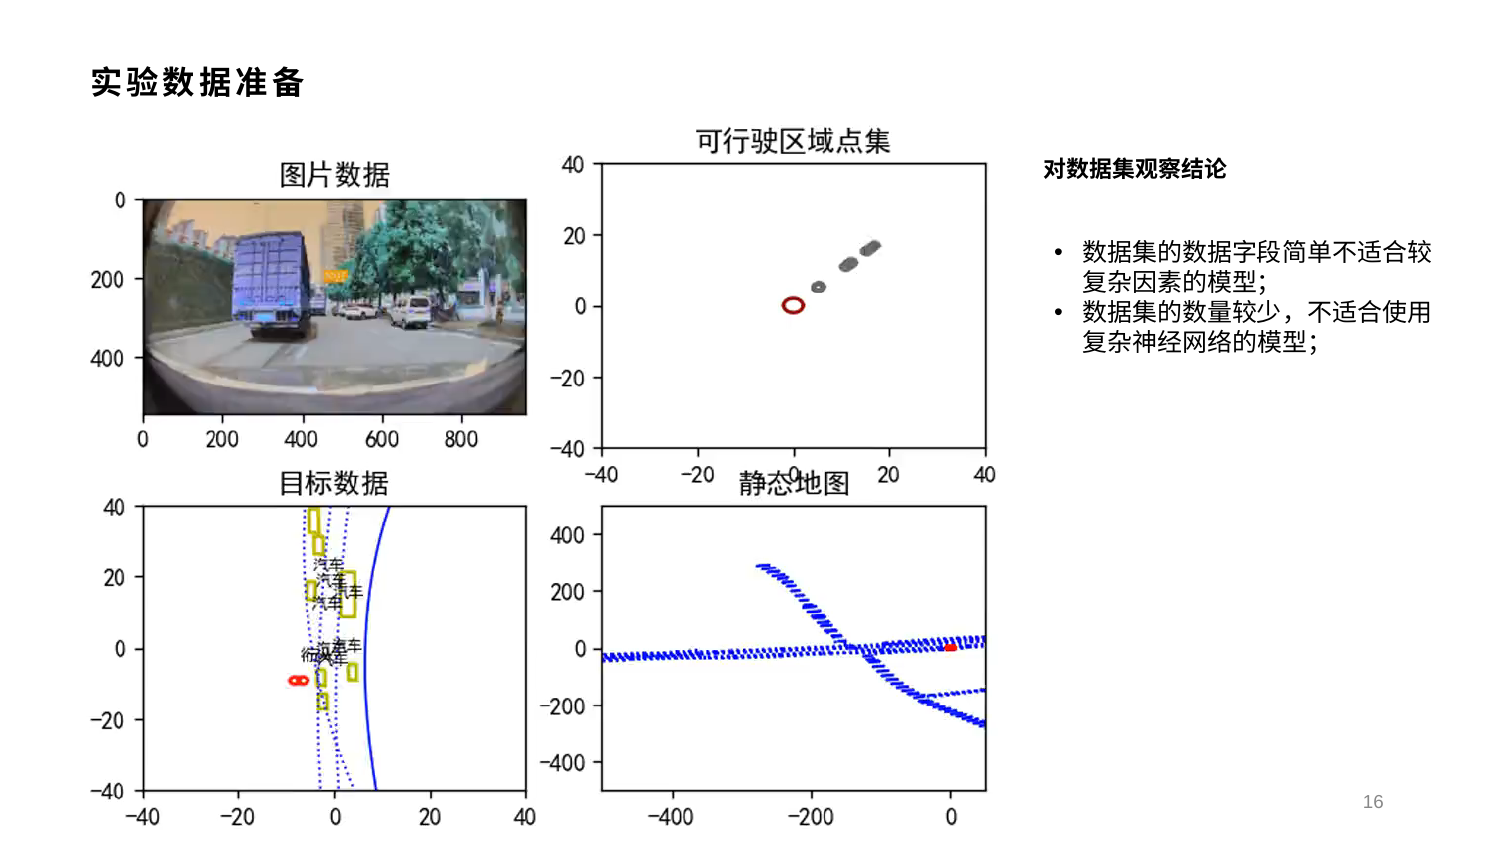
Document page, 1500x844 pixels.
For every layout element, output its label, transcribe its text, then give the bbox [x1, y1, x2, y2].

slide_number 16 [1353, 782, 1392, 819]
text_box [72, 108, 1014, 844]
text_box 对数据集观察结论 [1035, 146, 1236, 190]
title 实验数据准备 [81, 54, 1419, 110]
text_box 数据集的数据字段简单不适合较复杂因素的模型； 数据集的数量较少，不适合使用复杂神经网络的模型； [1046, 229, 1459, 365]
